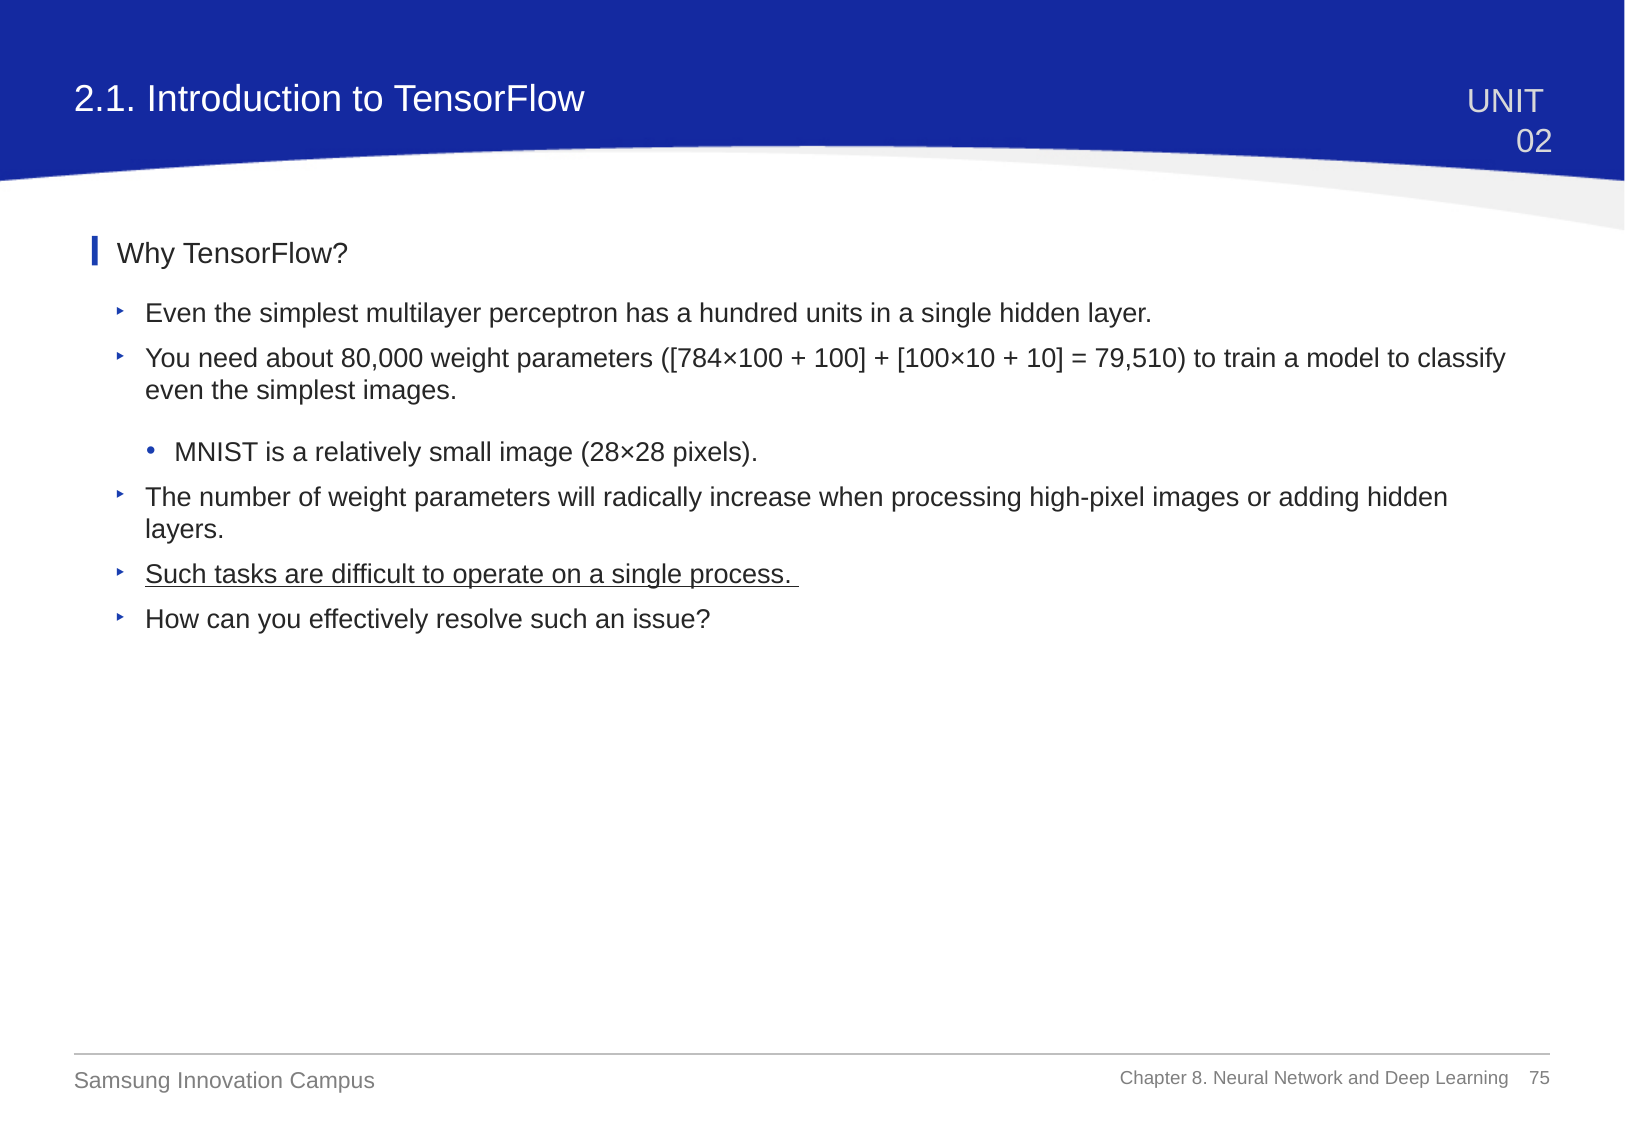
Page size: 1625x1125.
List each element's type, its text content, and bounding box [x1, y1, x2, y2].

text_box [73, 73, 1554, 120]
text_box Even the simplest multilayer perceptron has a hundred units in a single hidden layer. You need about 80,000 weight parameters ([784×100 + 100] + [100×10 + 10] = 79,510) to train a model to classify even the simplest images. MNIST is a relatively small image (28×28 pixels). The number of weight parameters will radically increase when processing high-pixel images or adding hidden layers. Such tasks are difficult to operate on a single process. How can you effectively resolve such an issue? [115, 283, 1532, 646]
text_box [91, 233, 1533, 270]
picture [0, 0, 1625, 1125]
